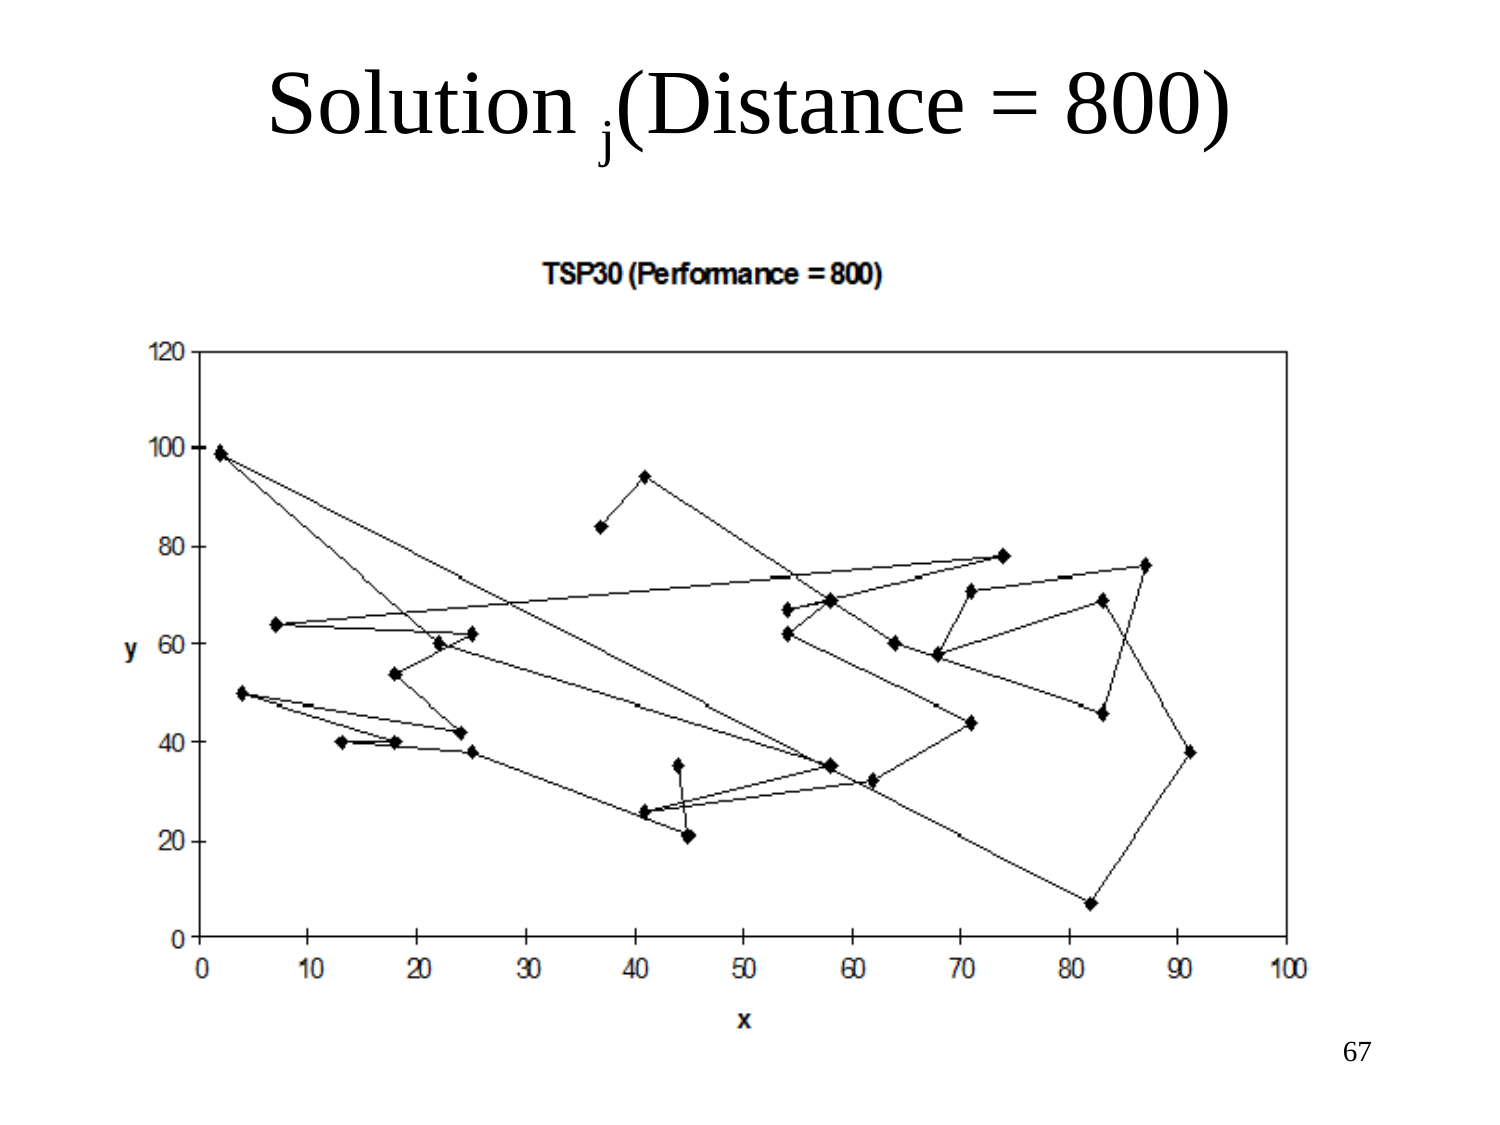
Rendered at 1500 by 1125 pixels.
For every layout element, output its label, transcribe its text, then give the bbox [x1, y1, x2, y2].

picture [112, 255, 1316, 1038]
slide_number 67 [1074, 1024, 1388, 1101]
title Solution j(Distance = 800) [112, 10, 1388, 199]
